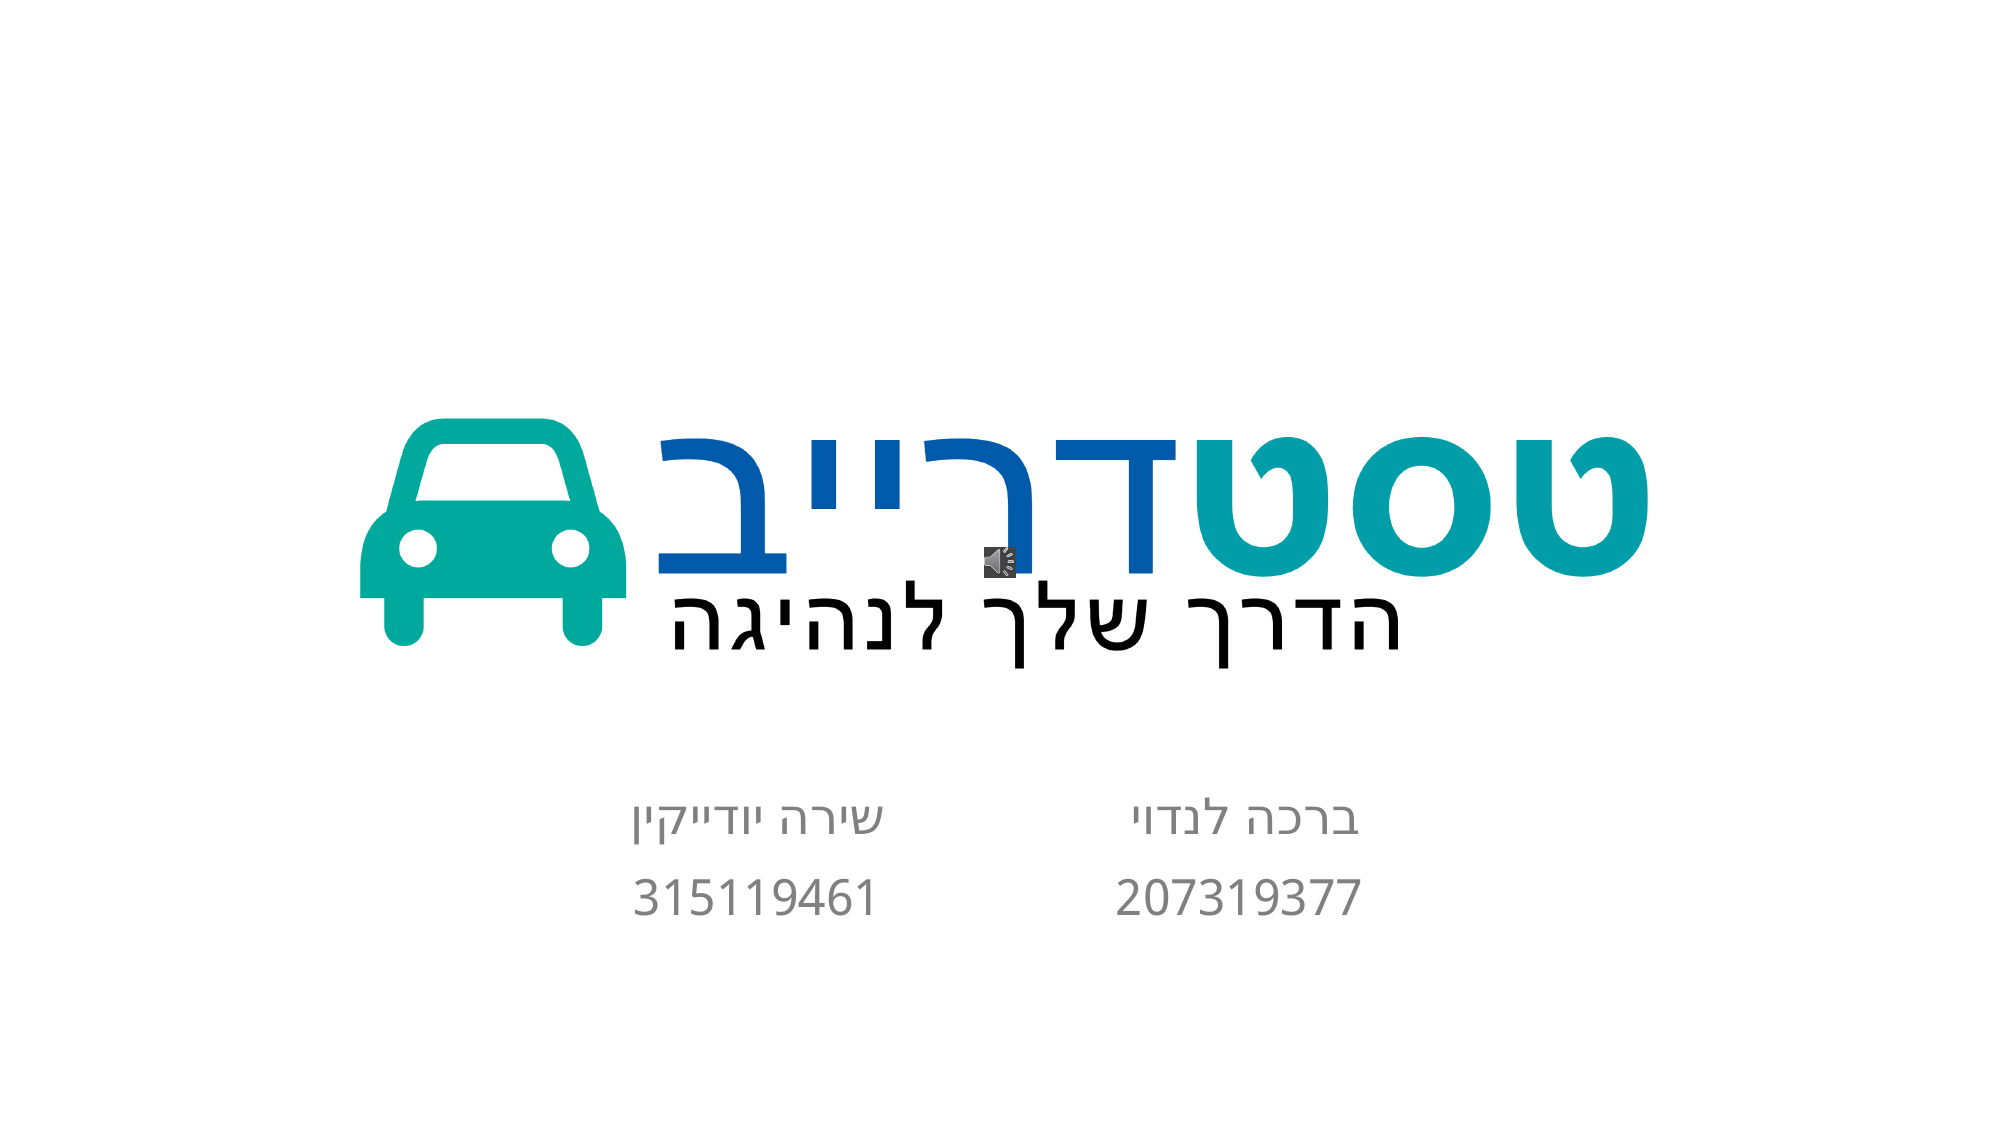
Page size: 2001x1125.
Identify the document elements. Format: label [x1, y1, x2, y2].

picture [349, 414, 1650, 688]
text_box [594, 776, 1402, 950]
